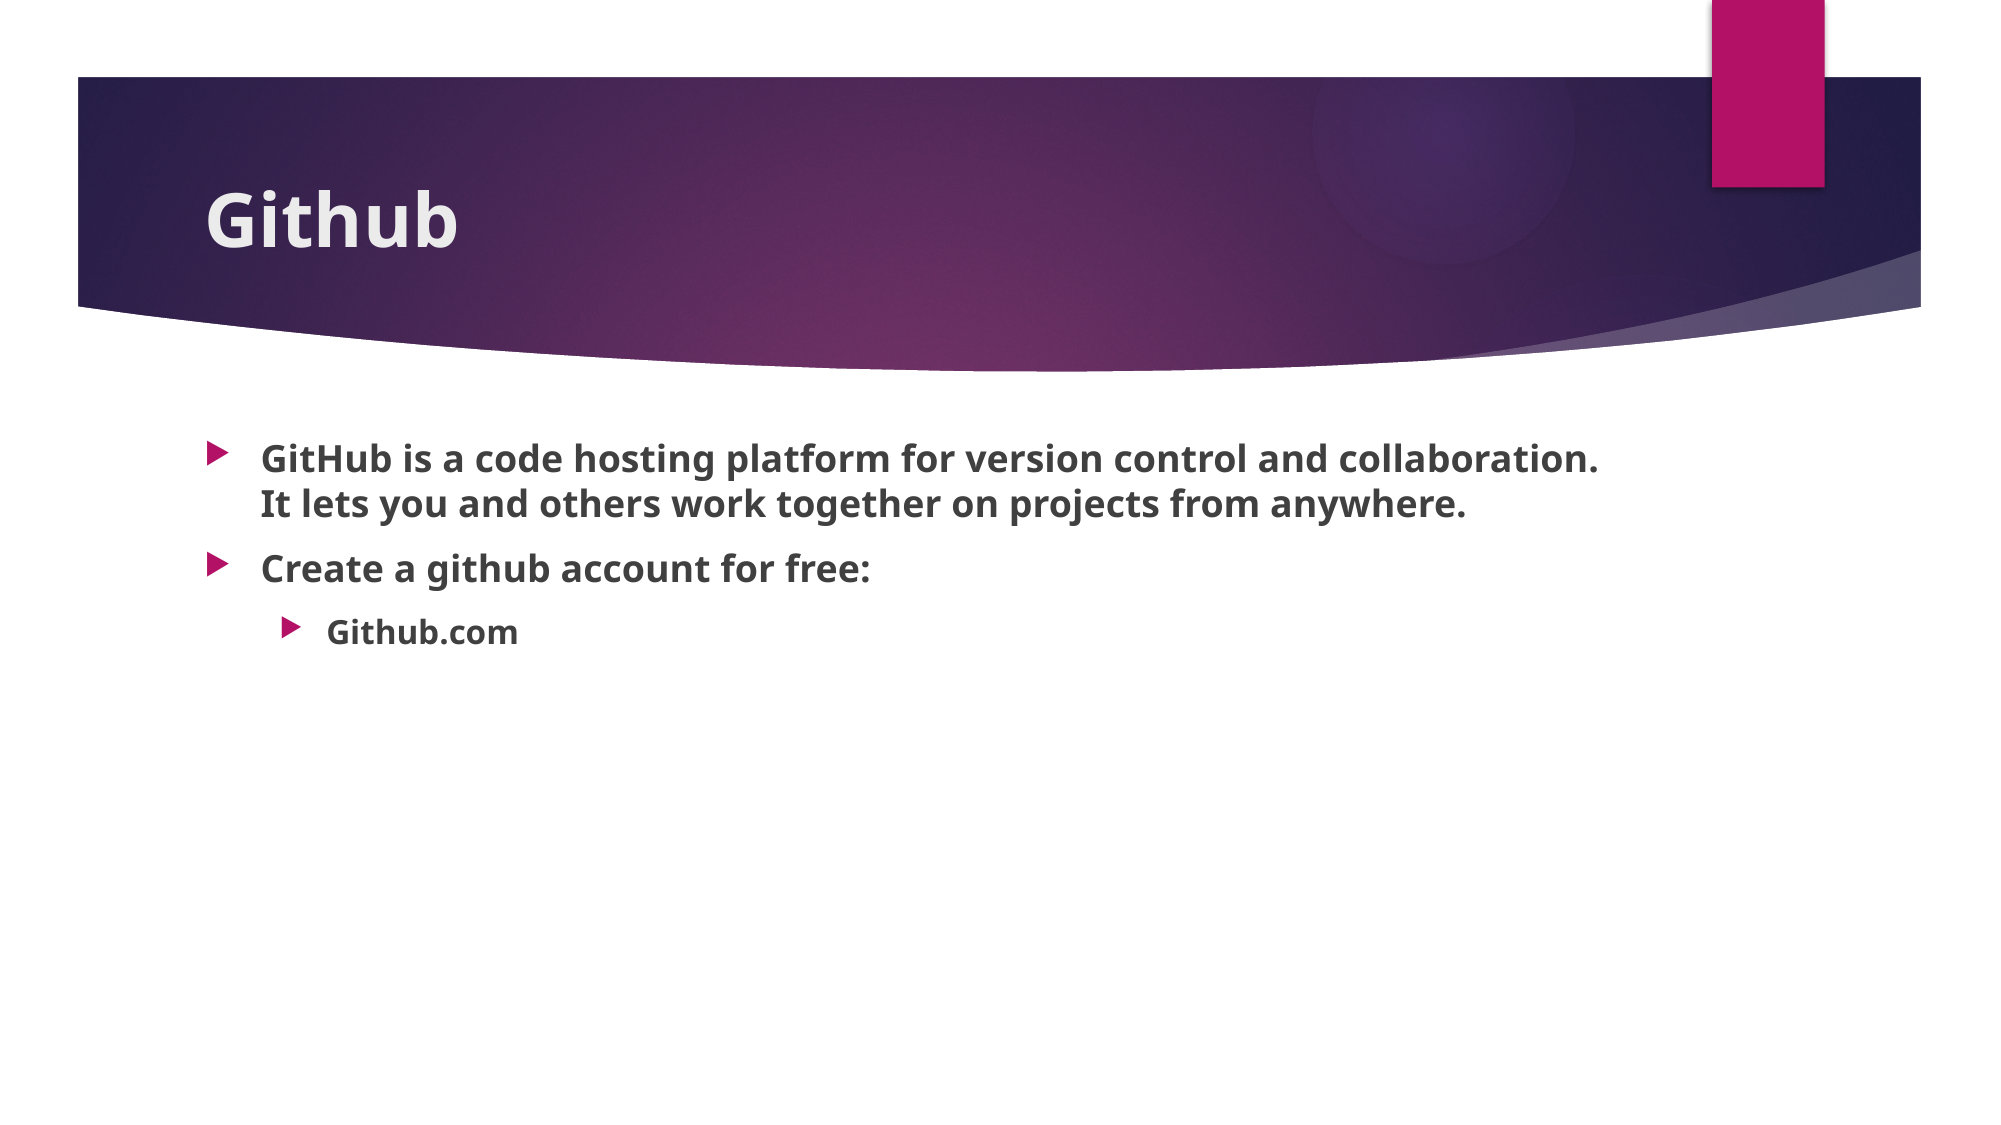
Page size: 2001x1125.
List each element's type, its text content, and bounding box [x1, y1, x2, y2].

title Github [189, 159, 1627, 276]
list GitHub is a code hosting platform for version control and collaboration. It lets you and others work together on projects from anywhere. Create a github account for free: Github.com [189, 427, 1638, 988]
